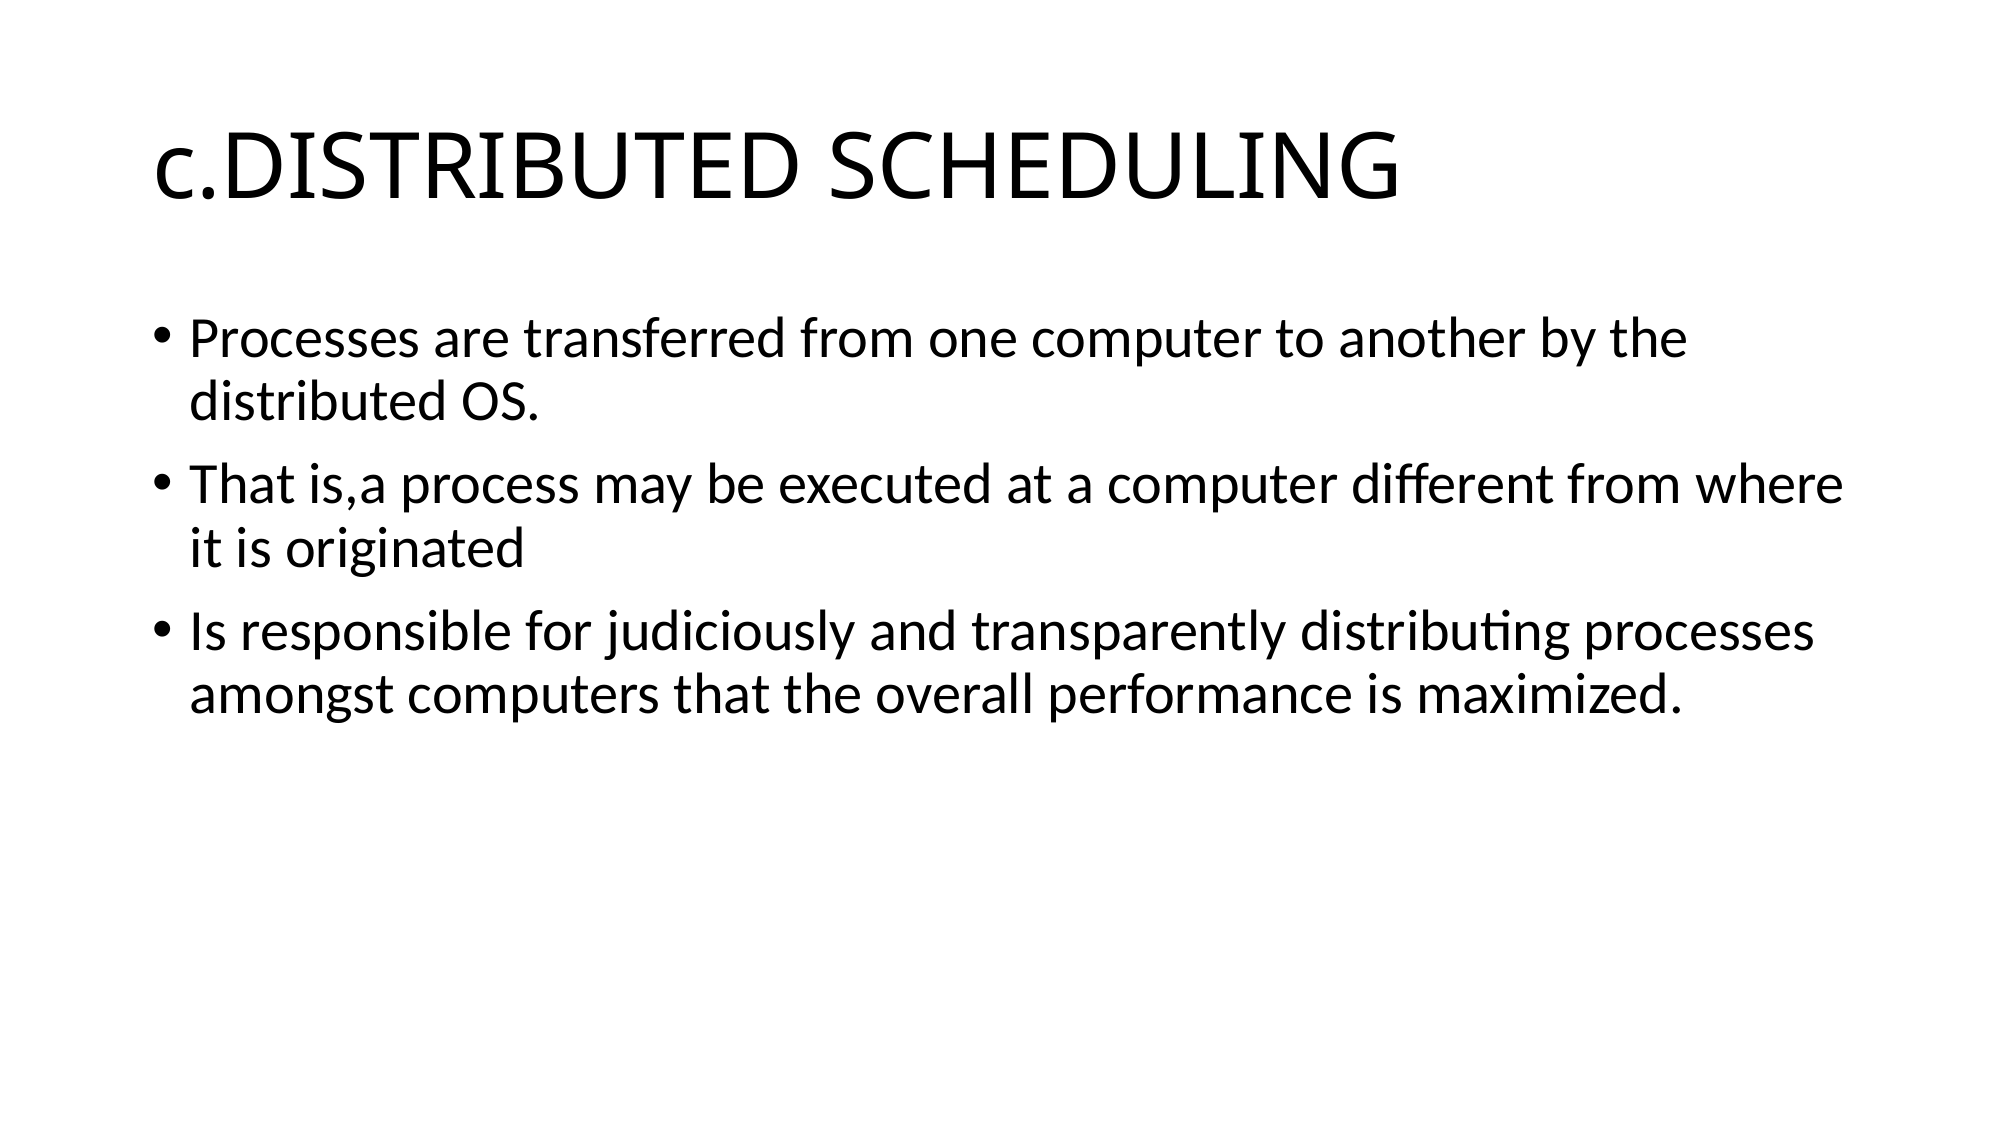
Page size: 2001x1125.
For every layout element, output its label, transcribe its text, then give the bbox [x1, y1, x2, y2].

title c.DISTRIBUTED SCHEDULING [137, 59, 1863, 278]
list Processes are transferred from one computer to another by the distributed OS. That is,a process may be executed at a computer different from where it is originated Is responsible for judiciously and transparently distributing processes amongst computers that the overall performance is maximized. [137, 299, 1863, 1014]
